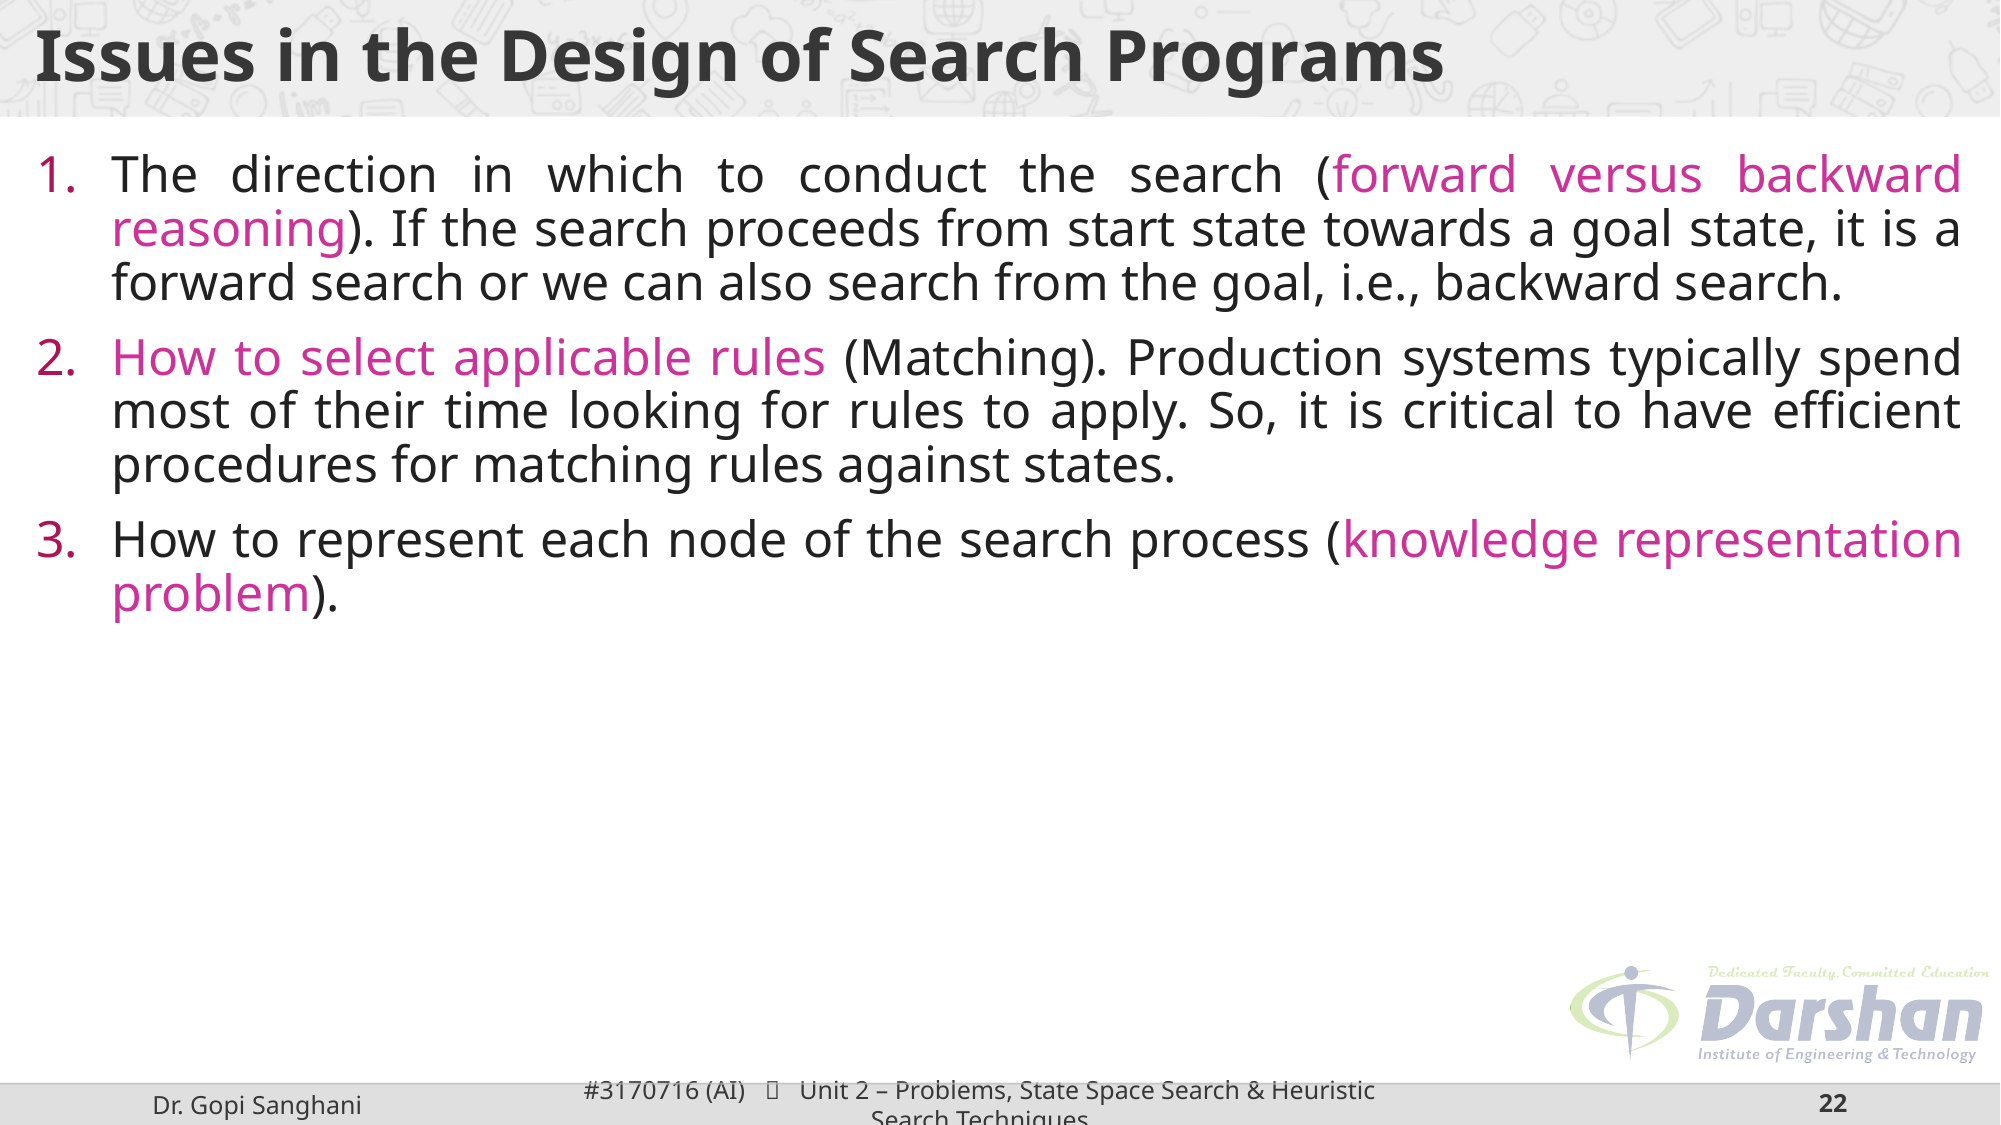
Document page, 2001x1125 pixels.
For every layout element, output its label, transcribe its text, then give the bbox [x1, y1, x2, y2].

title Issues in the Design of Search Programs [0, 0, 2000, 117]
text_box B [1570, 966, 1990, 1063]
list The direction in which to conduct the search (forward versus backward reasoning). If the search proceeds from start state towards a goal state, it is a forward search or we can also search from the goal, i.e., backward search. How to select applicable rules (Matching). Production systems typically spend most of their time looking for rules to apply. So, it is critical to have efficient procedures for matching rules against states. How to represent each node of the search process (knowledge representation problem). [21, 141, 1979, 1059]
